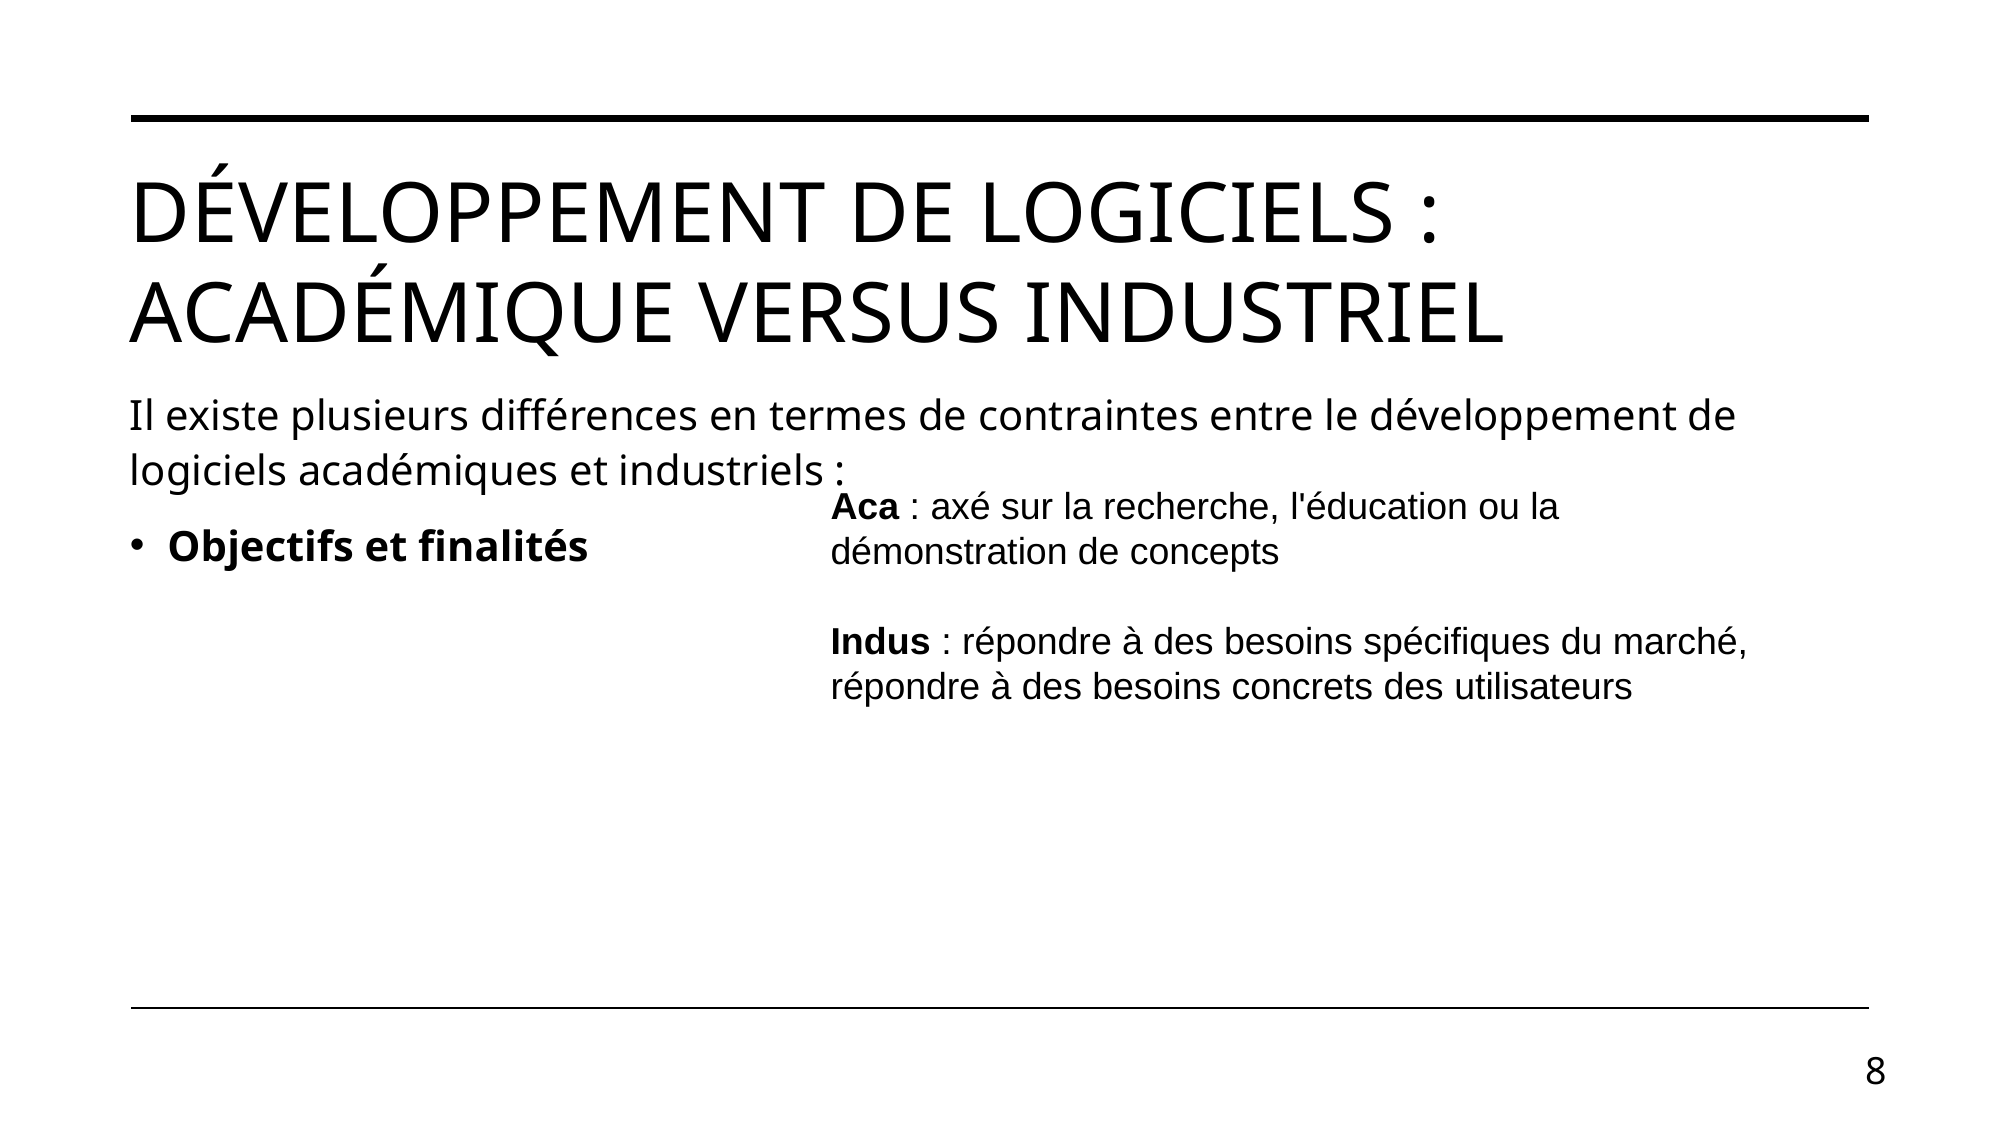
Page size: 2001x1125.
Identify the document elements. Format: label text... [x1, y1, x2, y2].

list Il existe plusieurs différences en termes de contraintes entre le développement de logiciels académiques et industriels : Objectifs et finalités [114, 376, 1869, 973]
title Développement de logiciels : académique versus industriel [114, 151, 1869, 376]
slide_number 8 [1791, 1042, 1902, 1103]
text_box Aca : axé sur la recherche, l'éducation ou la démonstration de concepts Indus : répondre à des besoins spécifiques du marché, répondre à des besoins concrets des utilisateurs [815, 474, 1821, 715]
